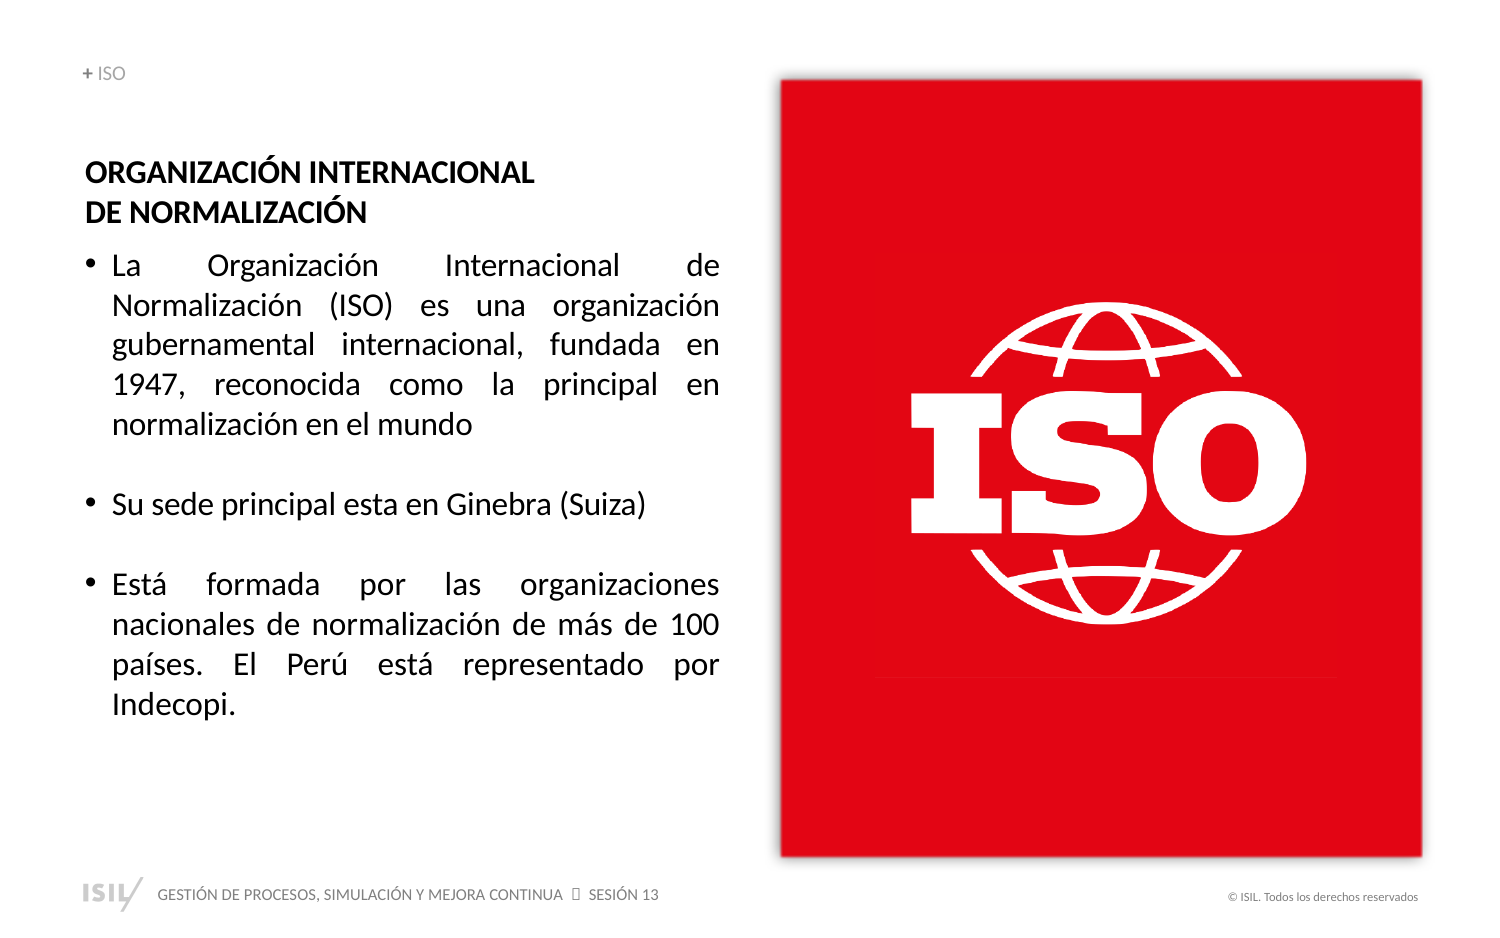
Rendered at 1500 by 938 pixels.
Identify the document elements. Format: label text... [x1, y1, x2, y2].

picture [875, 253, 1337, 678]
text_box ORGANIZACIÓN INTERNACIONAL DE NORMALIZACIÓN La Organización Internacional de Normalización (ISO) es una organización gubernamental internacional, fundada en 1947, reconocida como la principal en normalización en el mundo Su sede principal esta en Ginebra (Suiza) Está formada por las organizaciones nacionales de normalización de más de 100 países. El Perú está representado por Indecopi. [83, 150, 721, 762]
text_box [782, 81, 1422, 857]
text_box + ISO [82, 62, 482, 85]
